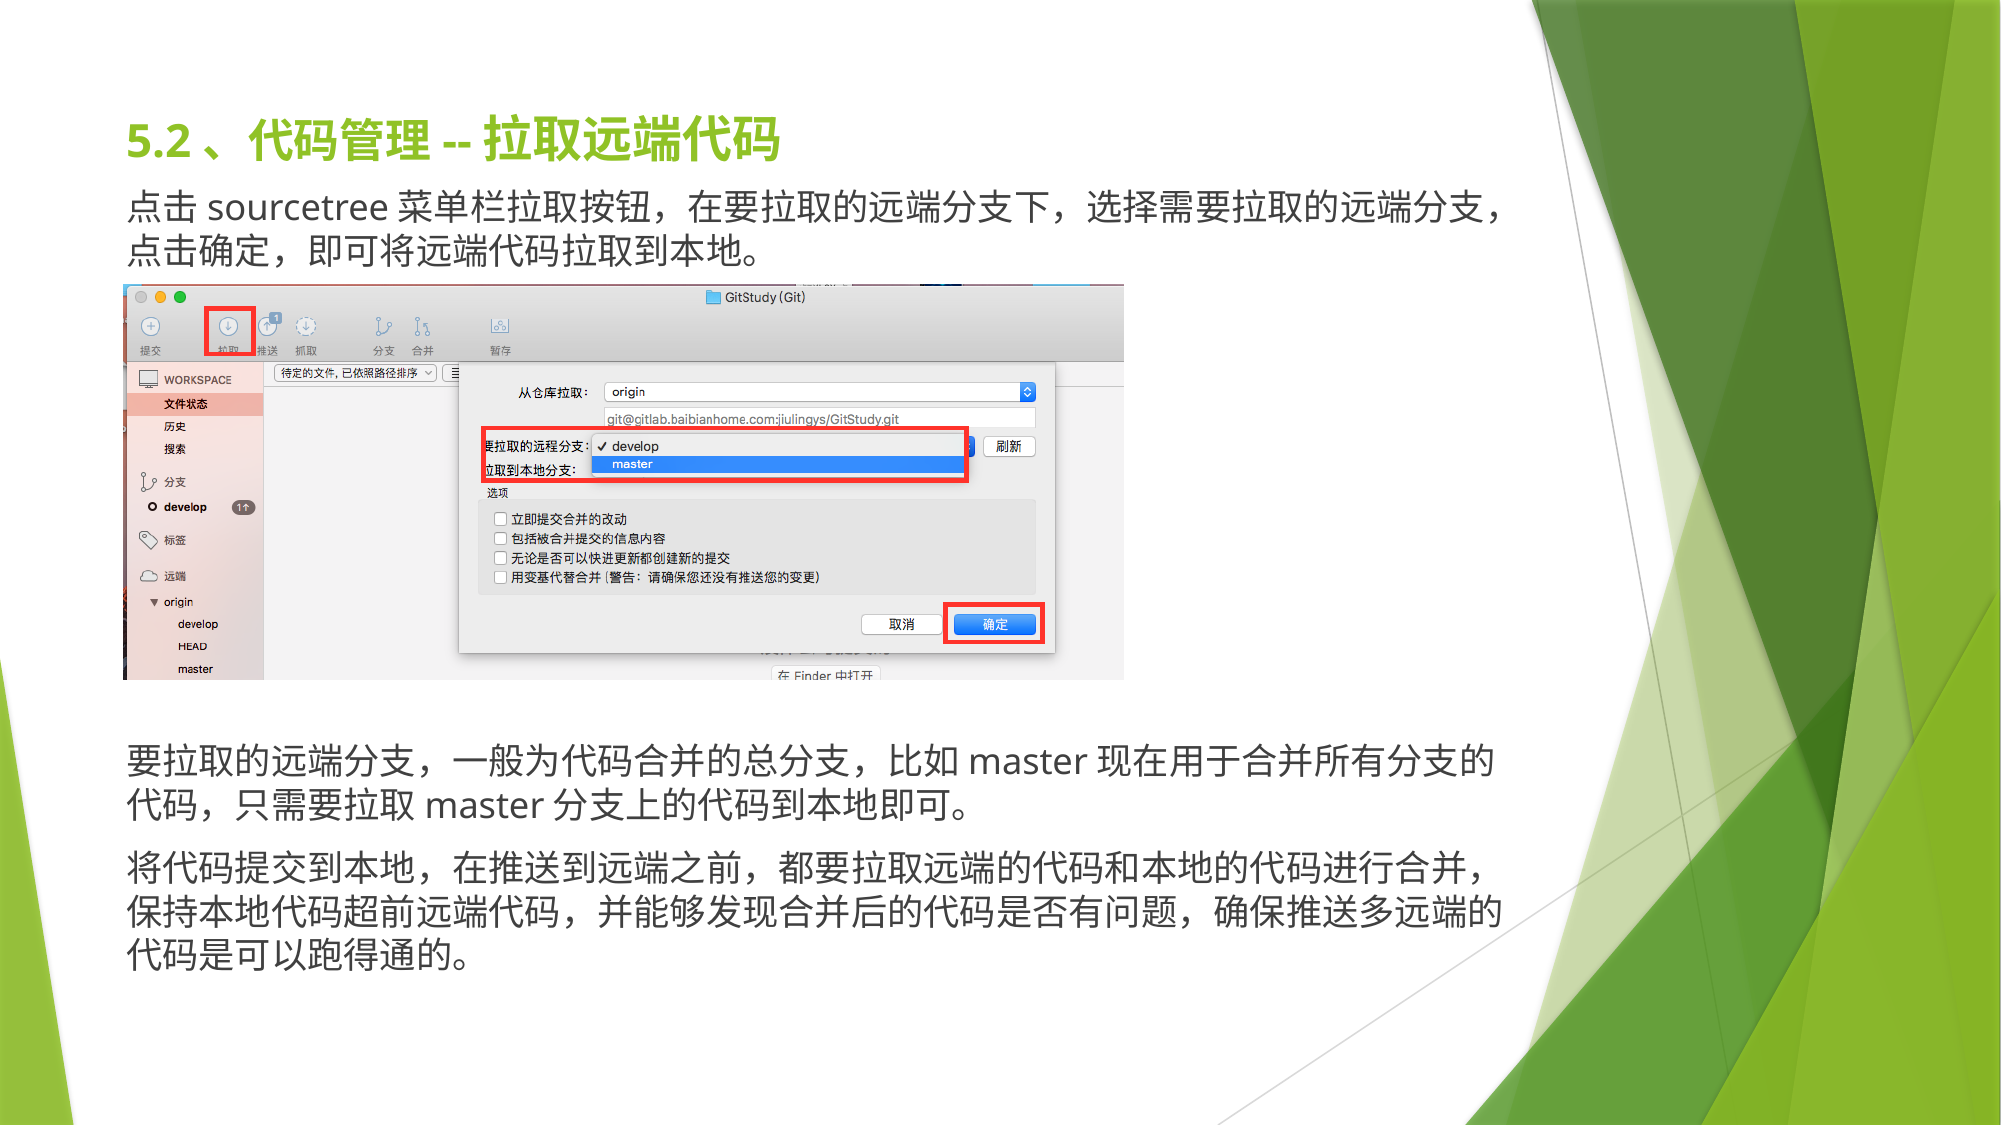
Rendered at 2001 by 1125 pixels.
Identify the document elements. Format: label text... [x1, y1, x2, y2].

list 点击sourcetree菜单栏拉取按钮，在要拉取的远端分支下，选择需要拉取的远端分支，点击确定，即可将远端代码拉取到本地。 要拉取的远端分支，一般为代码合并的总分支，比如master现在用于合并所有分支的代码，只需要拉取master分支上的代码到本地即可。 将代码提交到本地，在推送到远端之前，都要拉取远端的代码和本地的代码进行合并，保持本地代码超前远端代码，并能够发现合并后的代码是否有问题，确保推送多远端的代码是可以跑得通的。 [111, 176, 1522, 992]
picture [123, 283, 1124, 680]
title 5.2、代码管理--拉取远端代码 [111, 99, 1522, 176]
